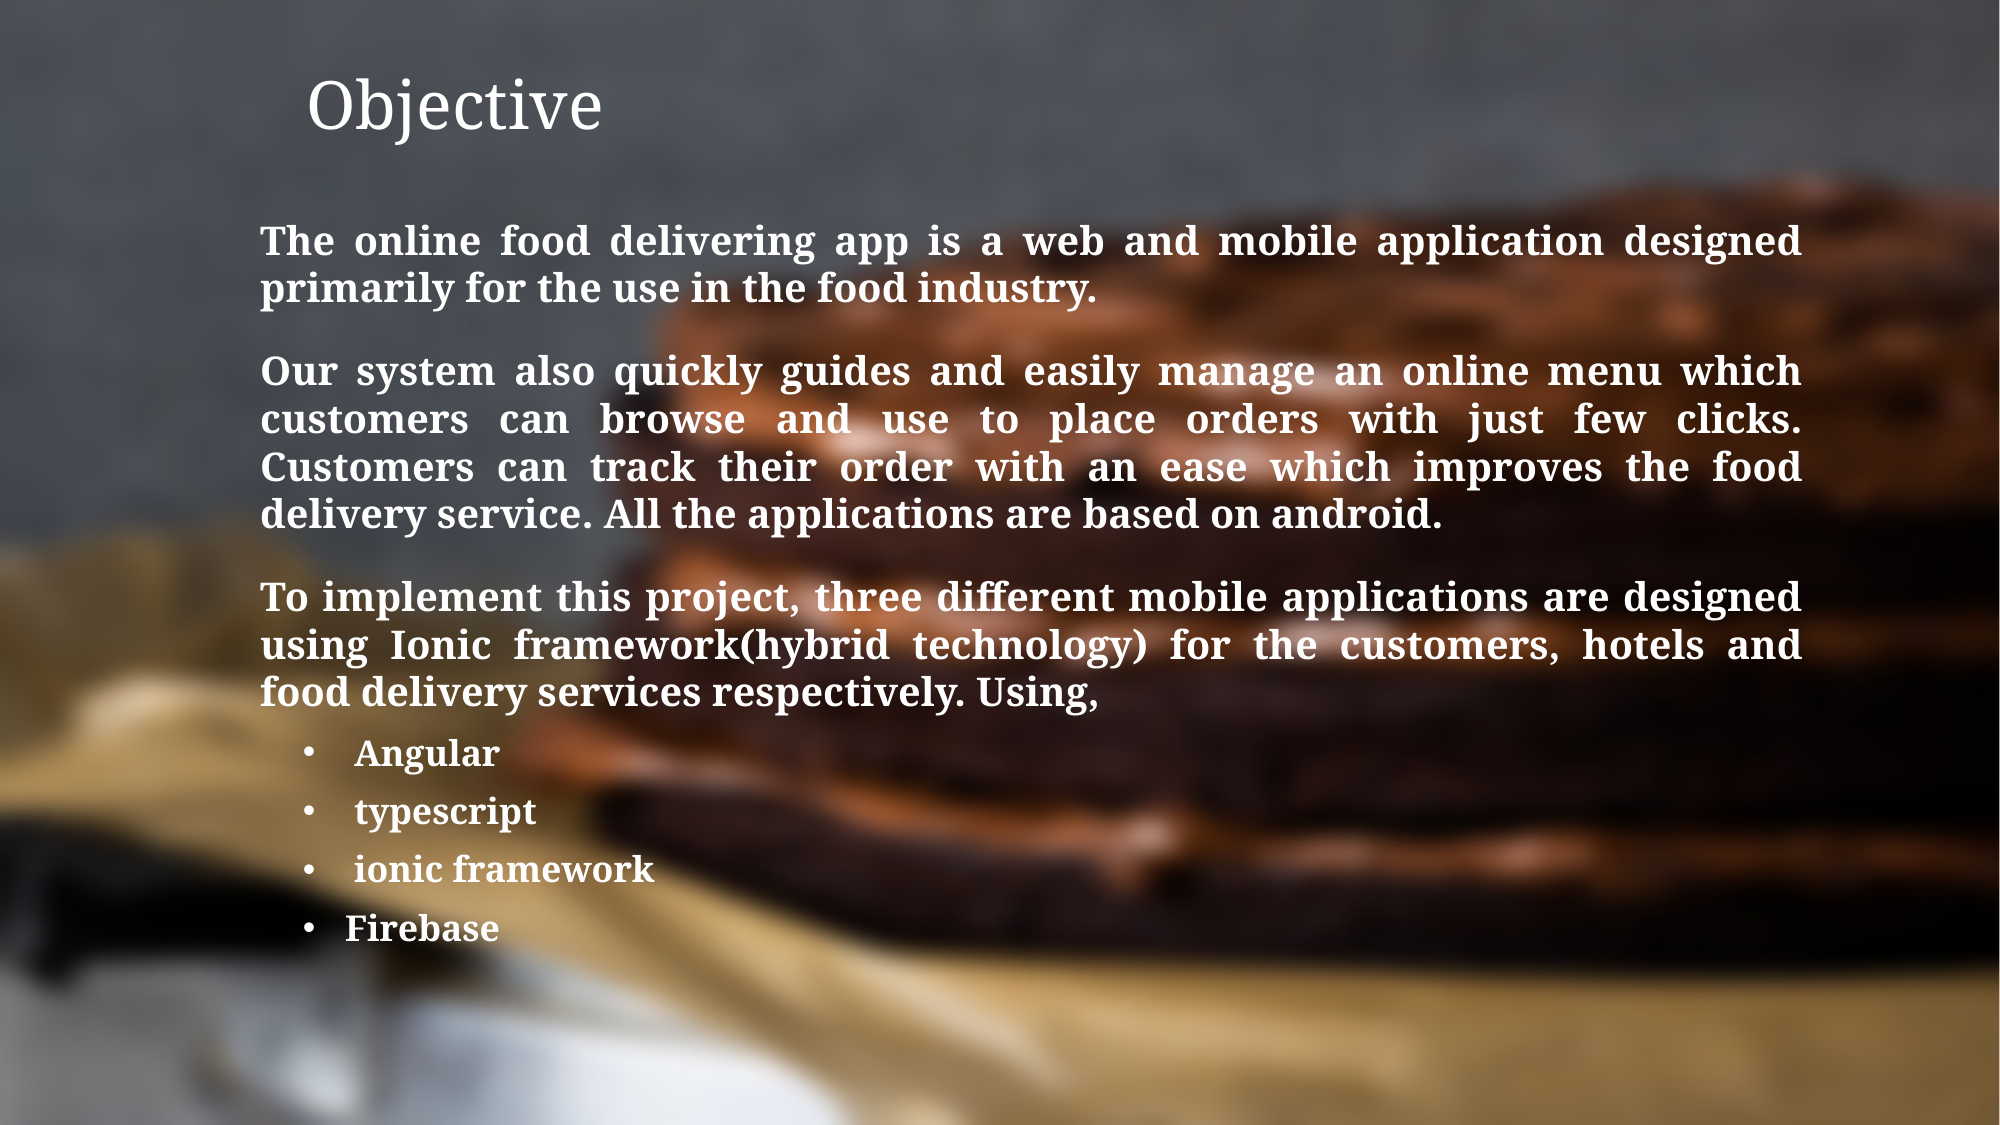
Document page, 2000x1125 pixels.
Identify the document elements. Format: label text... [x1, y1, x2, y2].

list The online food delivering app is a web and mobile application designed primarily for the use in the food industry. Our system also quickly guides and easily manage an online menu which customers can browse and use to place orders with just few clicks. Customers can track their order with an ease which improves the food delivery service. All the applications are based on android. To implement this project, three different mobile applications are designed using Ionic framework(hybrid technology) for the customers, hotels and food delivery services respectively. Using, Angular typescript ionic framework Firebase [245, 208, 1821, 1047]
picture [0, 0, 2000, 1125]
title Objective [291, 30, 1825, 152]
